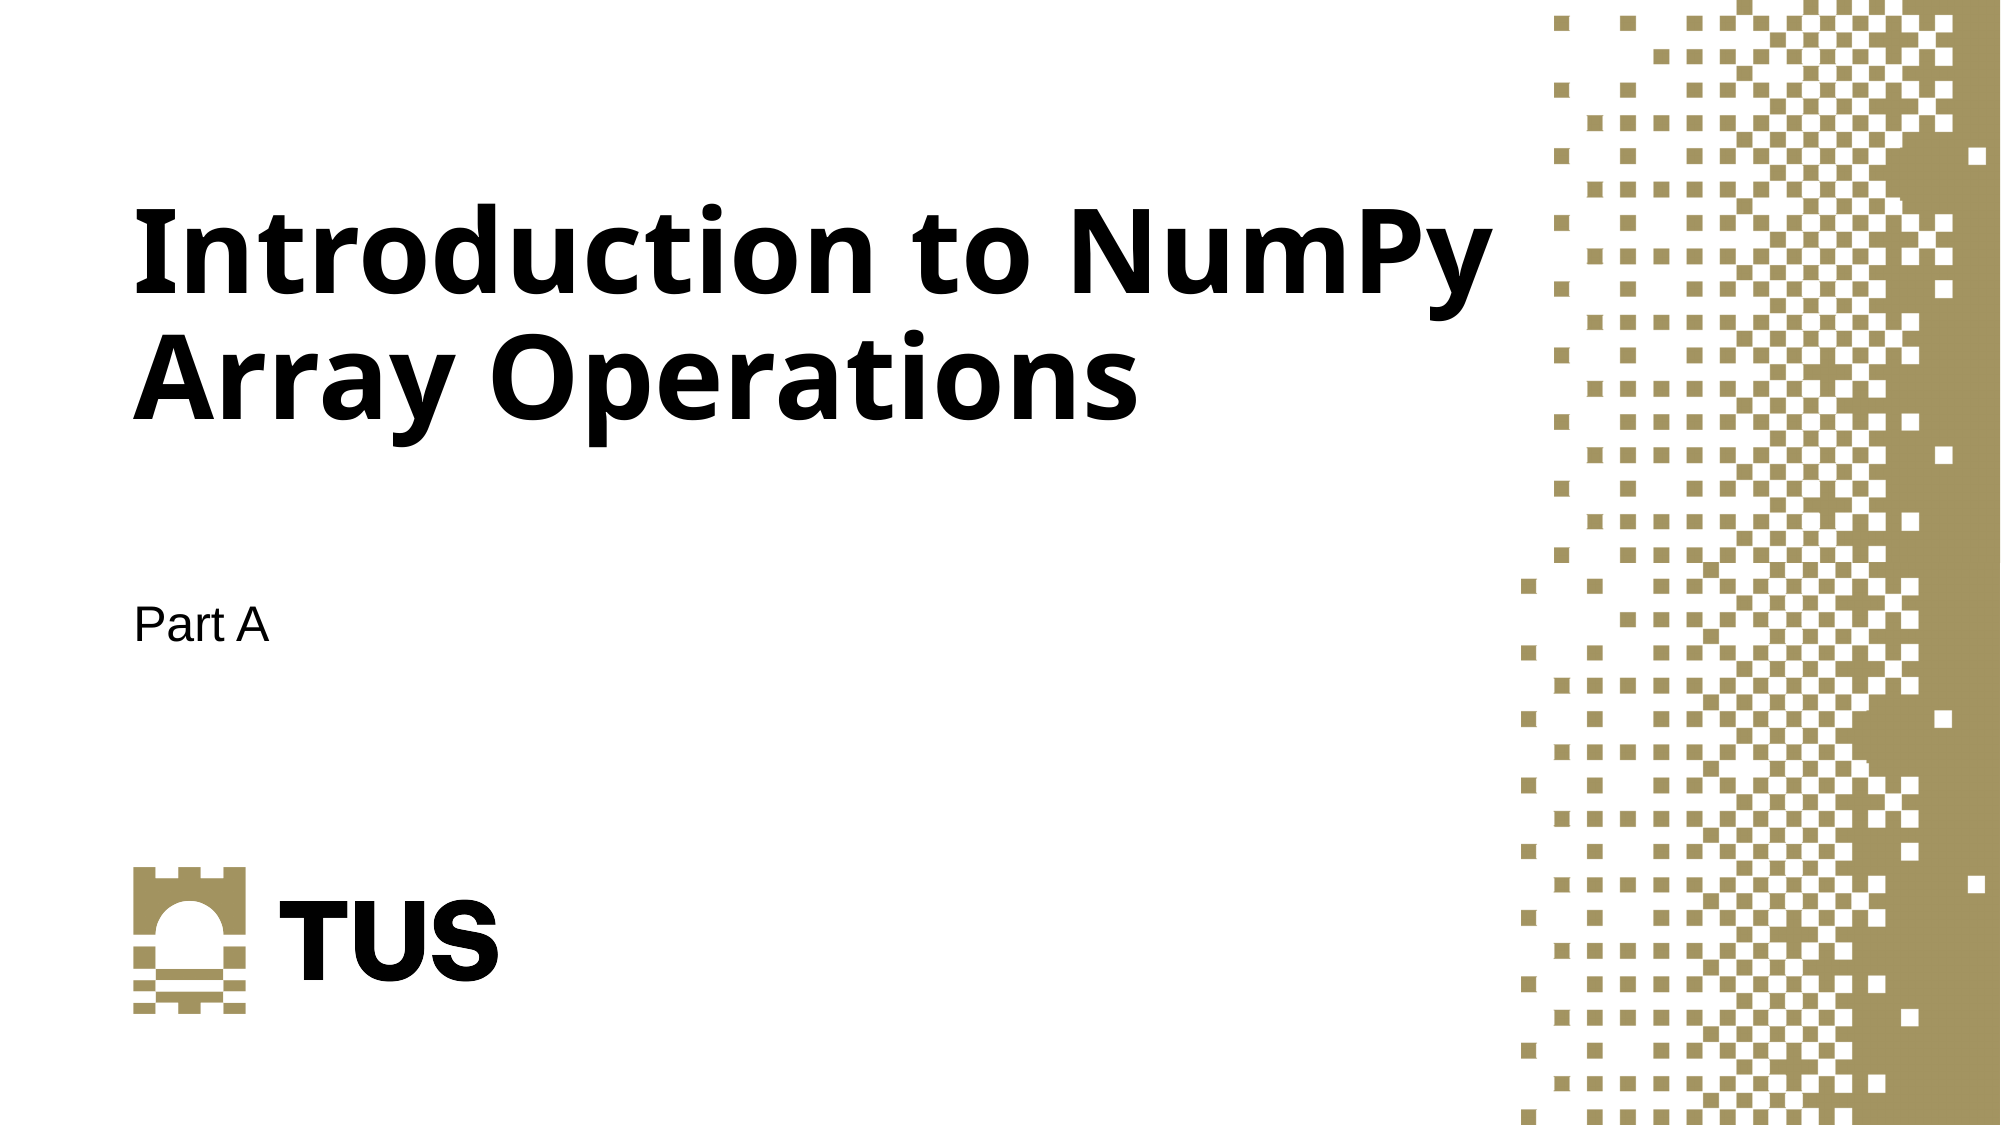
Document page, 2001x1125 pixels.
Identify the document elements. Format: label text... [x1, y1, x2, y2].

picture [133, 867, 498, 1014]
picture [1511, 0, 2001, 1125]
subtitle Part A [133, 590, 1512, 796]
title Introduction to NumPy Array Operations [133, 184, 1512, 576]
